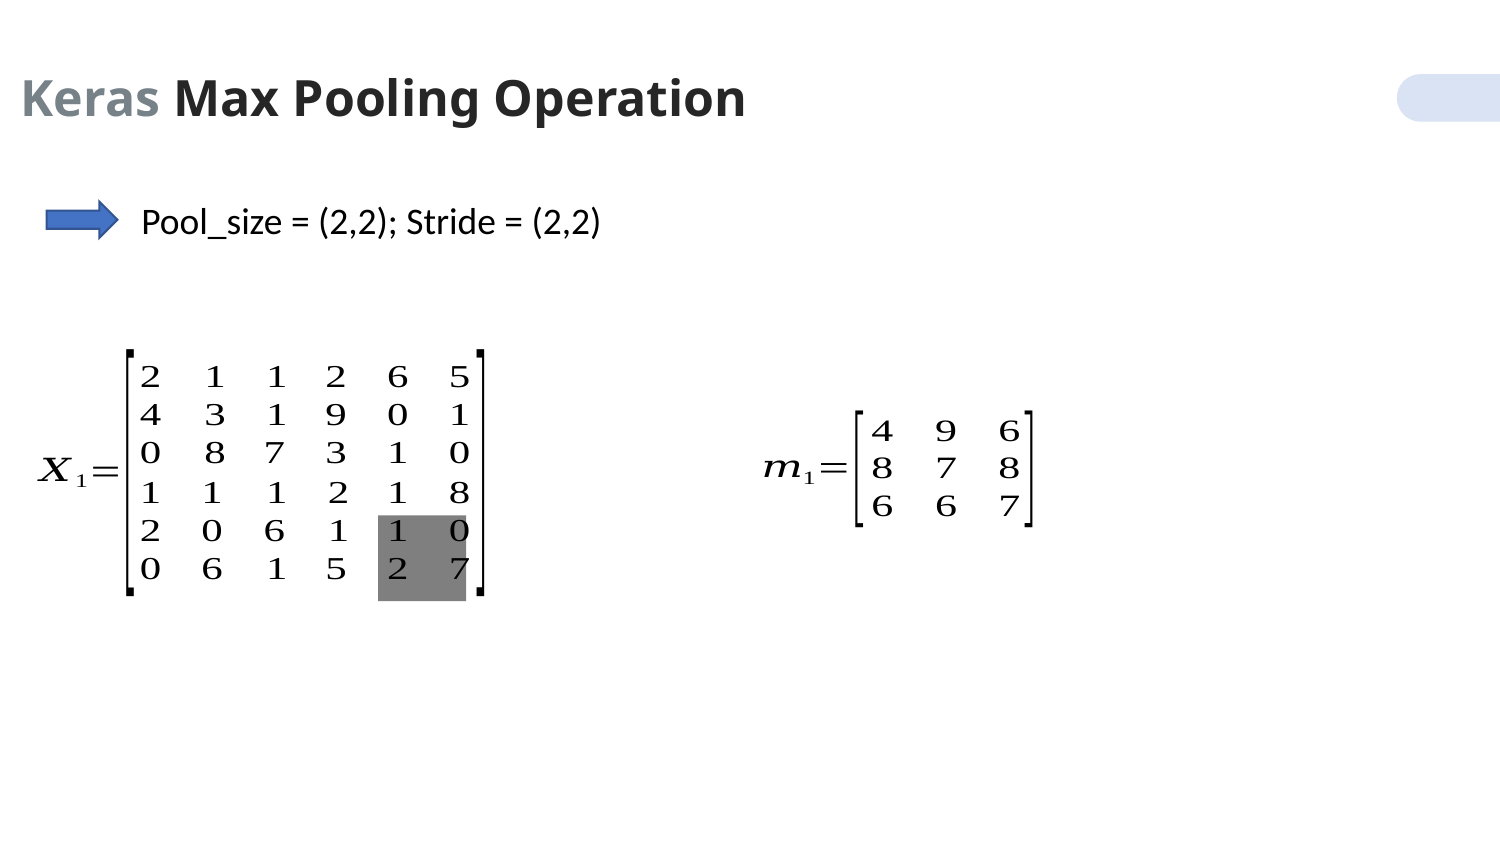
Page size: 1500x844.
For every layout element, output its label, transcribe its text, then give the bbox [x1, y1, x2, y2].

text_box Pool_size = (2,2); Stride = (2,2) [126, 189, 617, 250]
text_box [45, 199, 119, 241]
text_box [378, 515, 467, 602]
text_box Keras Max Pooling Operation [20, 51, 762, 151]
